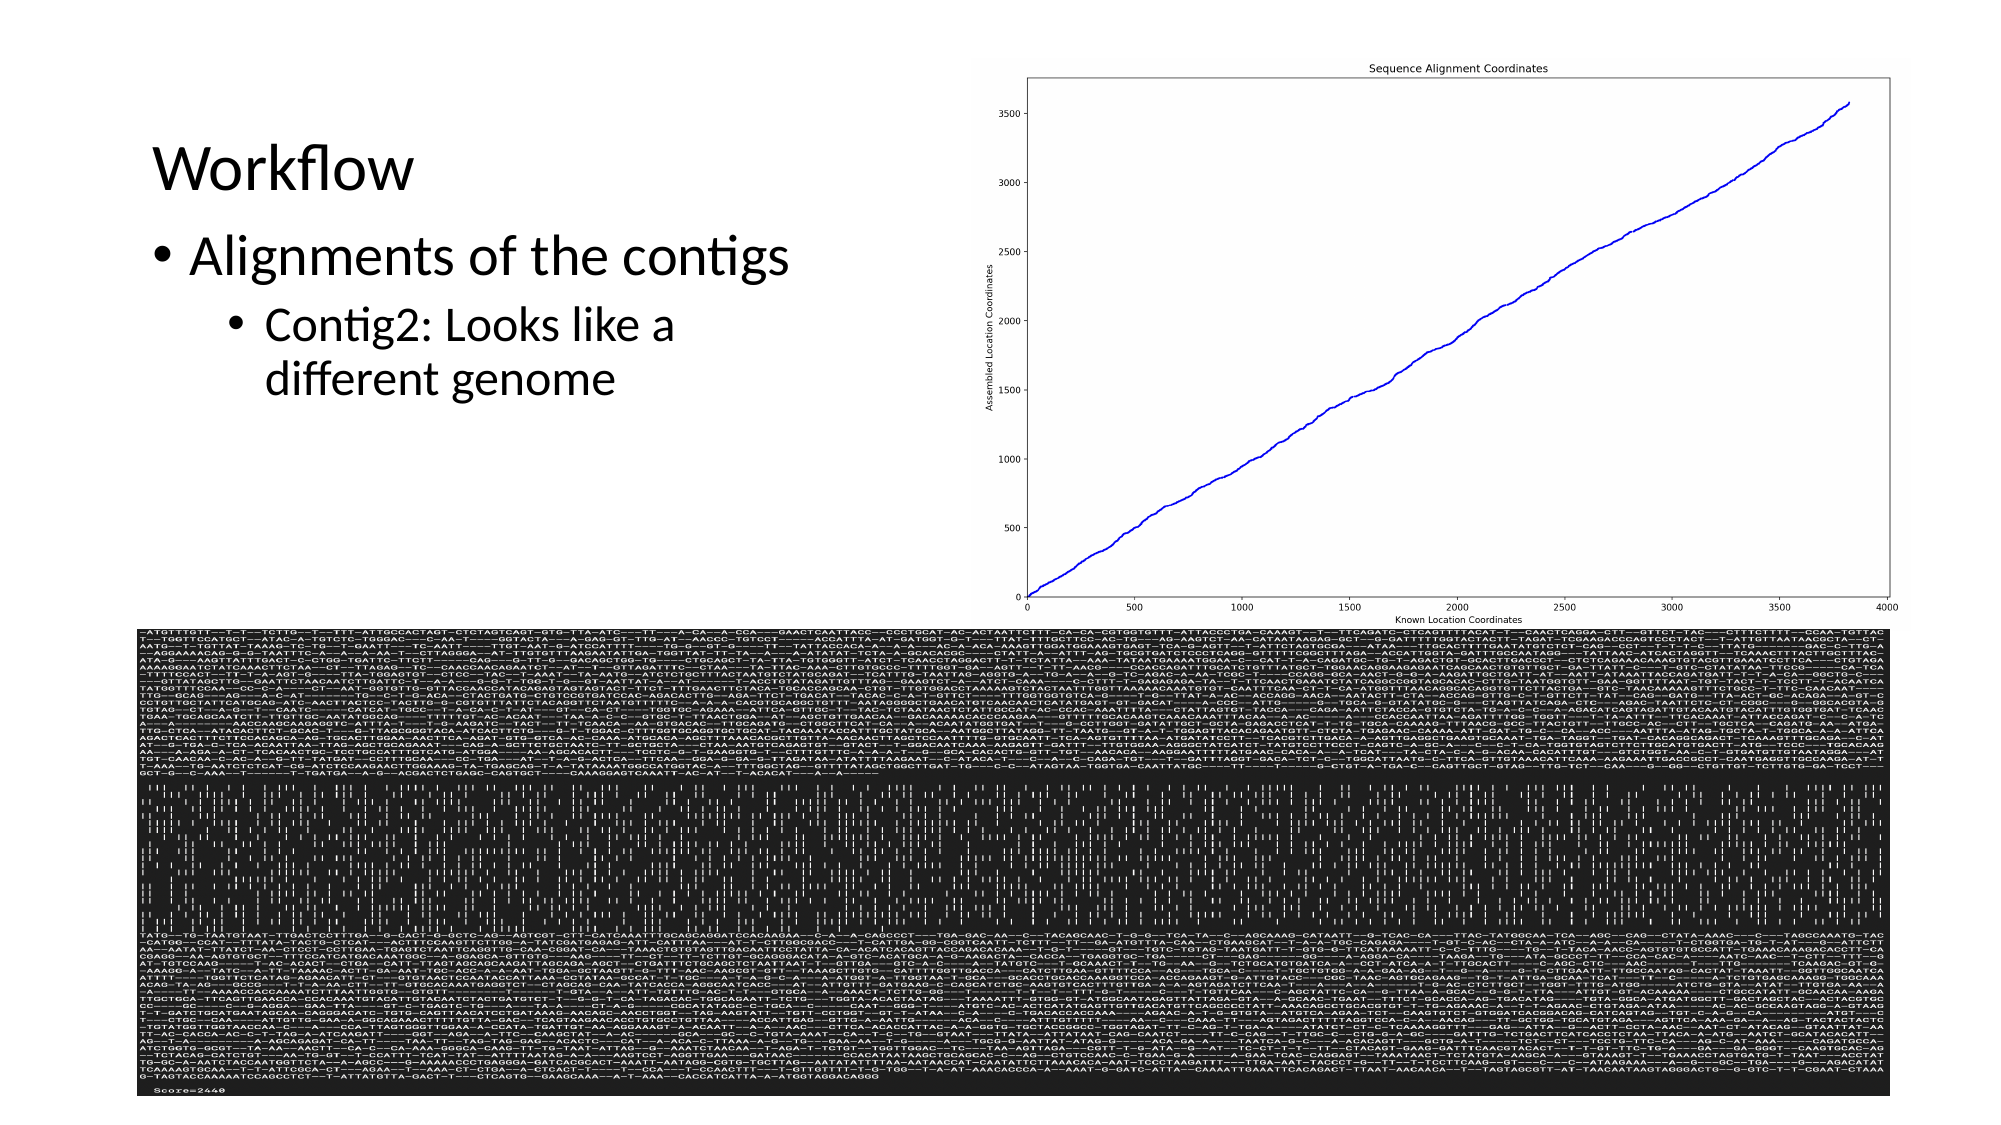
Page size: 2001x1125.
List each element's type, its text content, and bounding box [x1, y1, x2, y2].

title Workflow [137, 59, 971, 278]
picture [137, 58, 1911, 1096]
list Alignments of the contigs Contig2: Looks like a different genome [137, 217, 856, 629]
